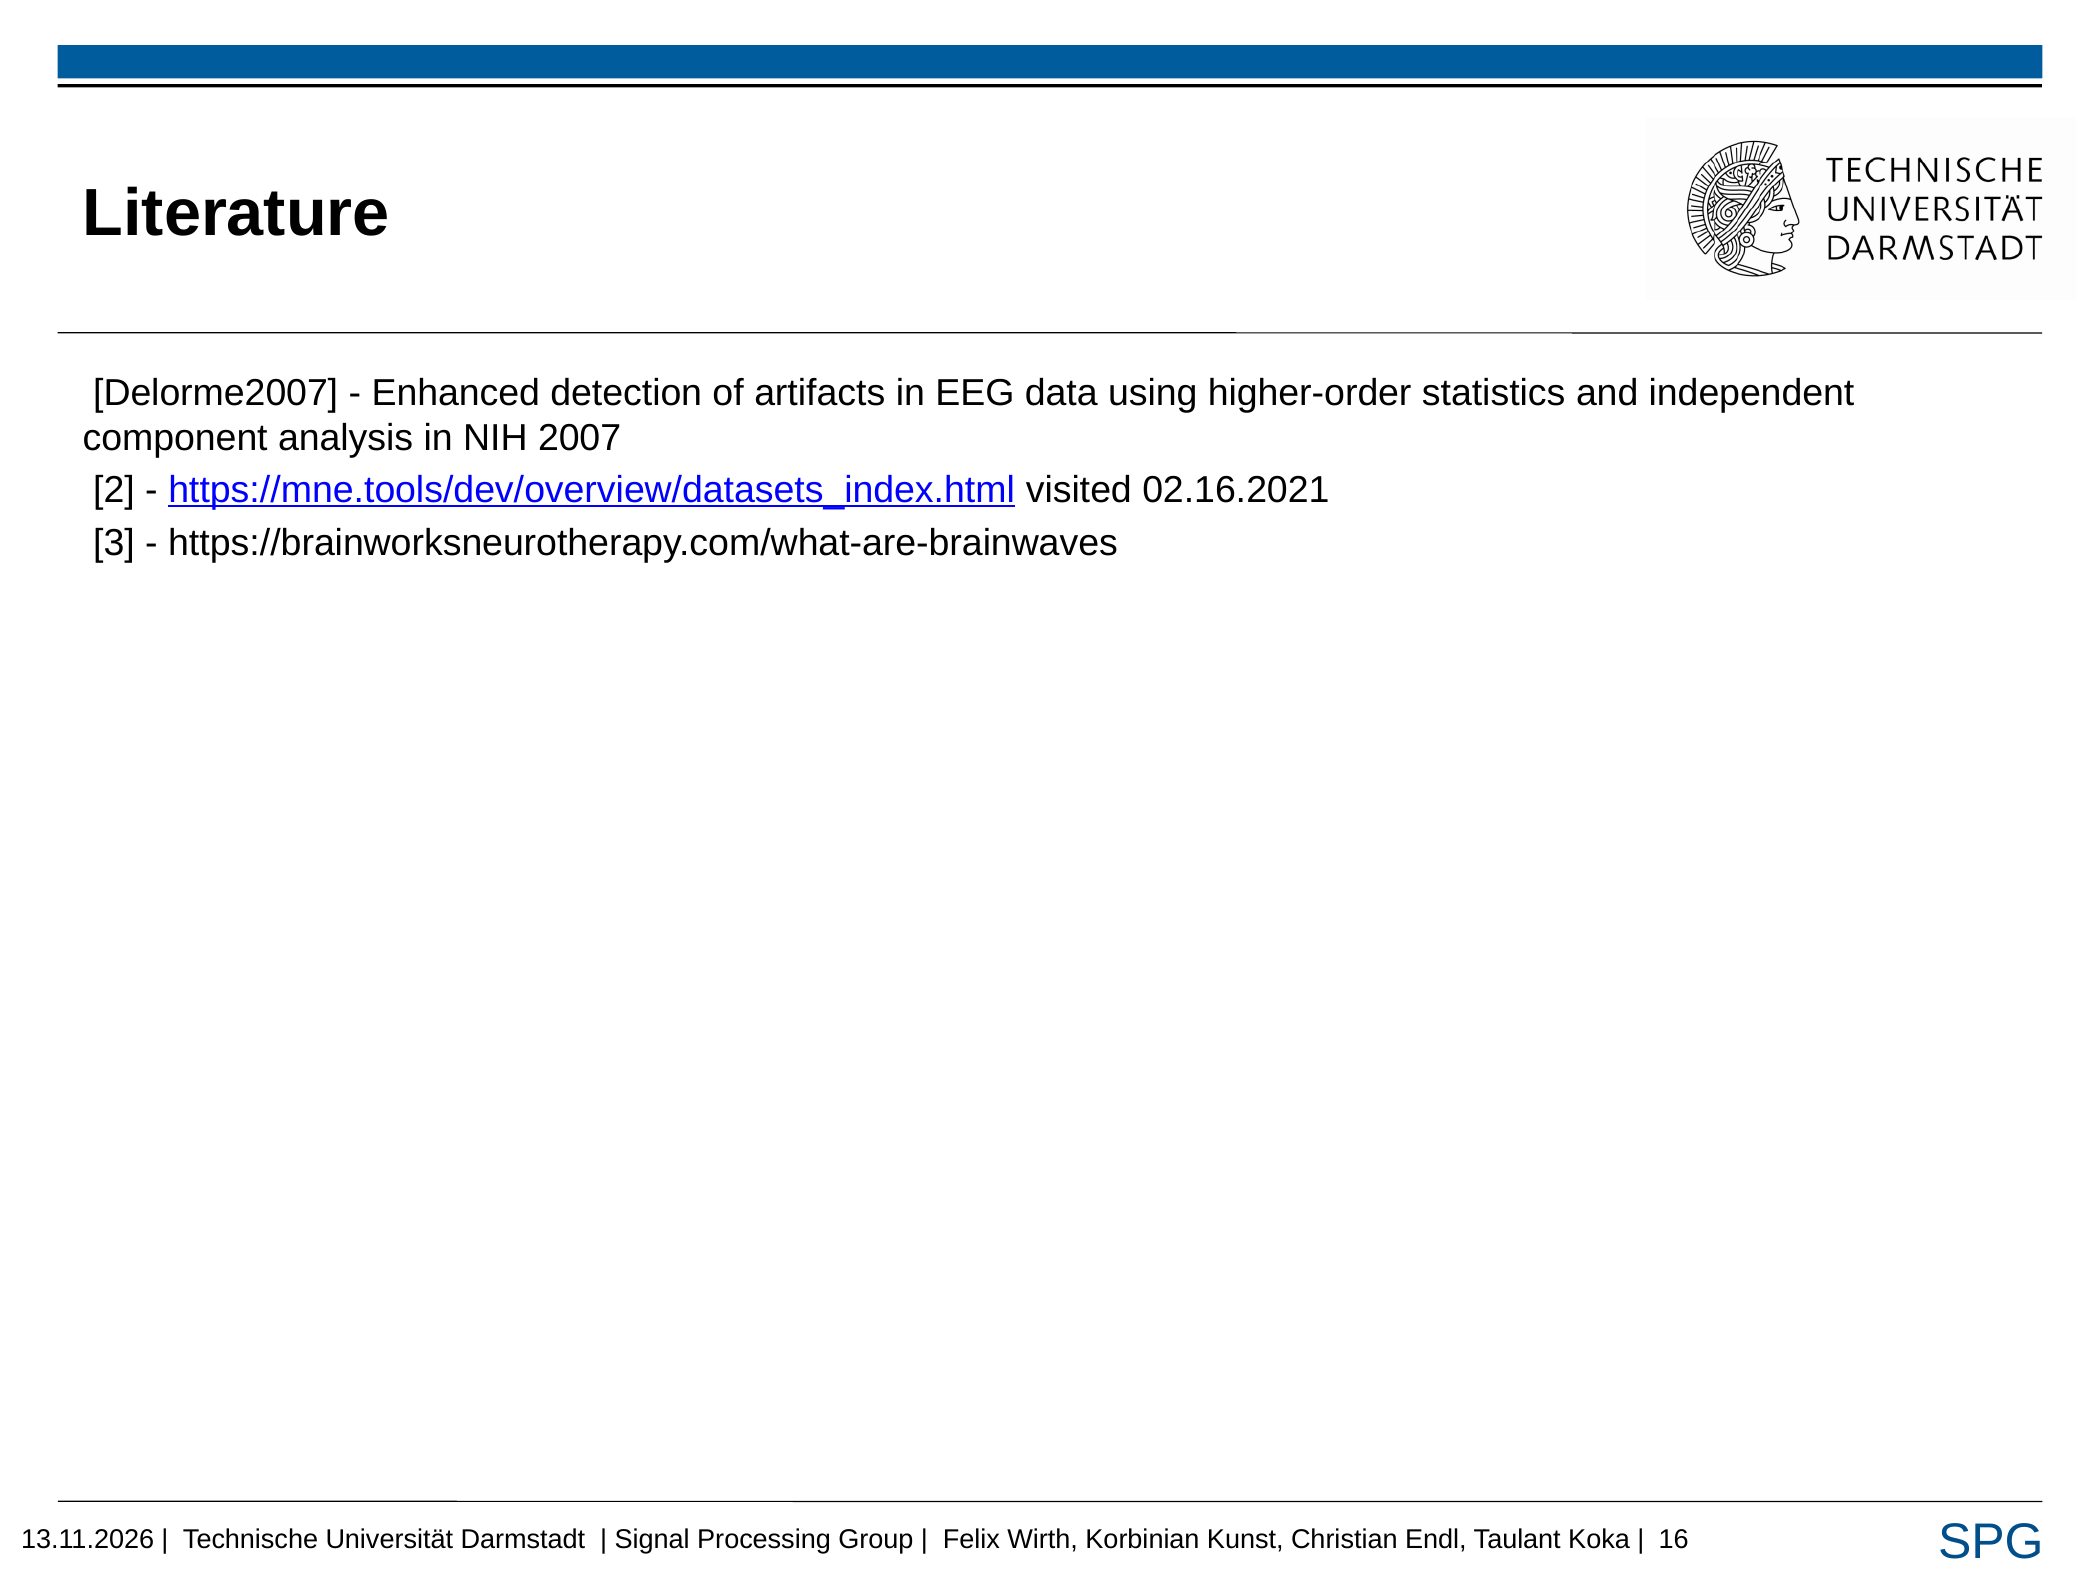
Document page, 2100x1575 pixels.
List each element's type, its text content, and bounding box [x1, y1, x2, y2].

list [Delorme2007] - Enhanced detection of artifacts in EEG data using higher-order statistics and independent component analysis in NIH 2007 [2] - https://mne.tools/dev/overview/datasets_index.html visited 02.16.2021 [3] - https://brainworksneurotherapy.com/what-are-brainwaves [82, 367, 2018, 1449]
title Literature [82, 112, 1662, 306]
picture [1662, 117, 2077, 300]
